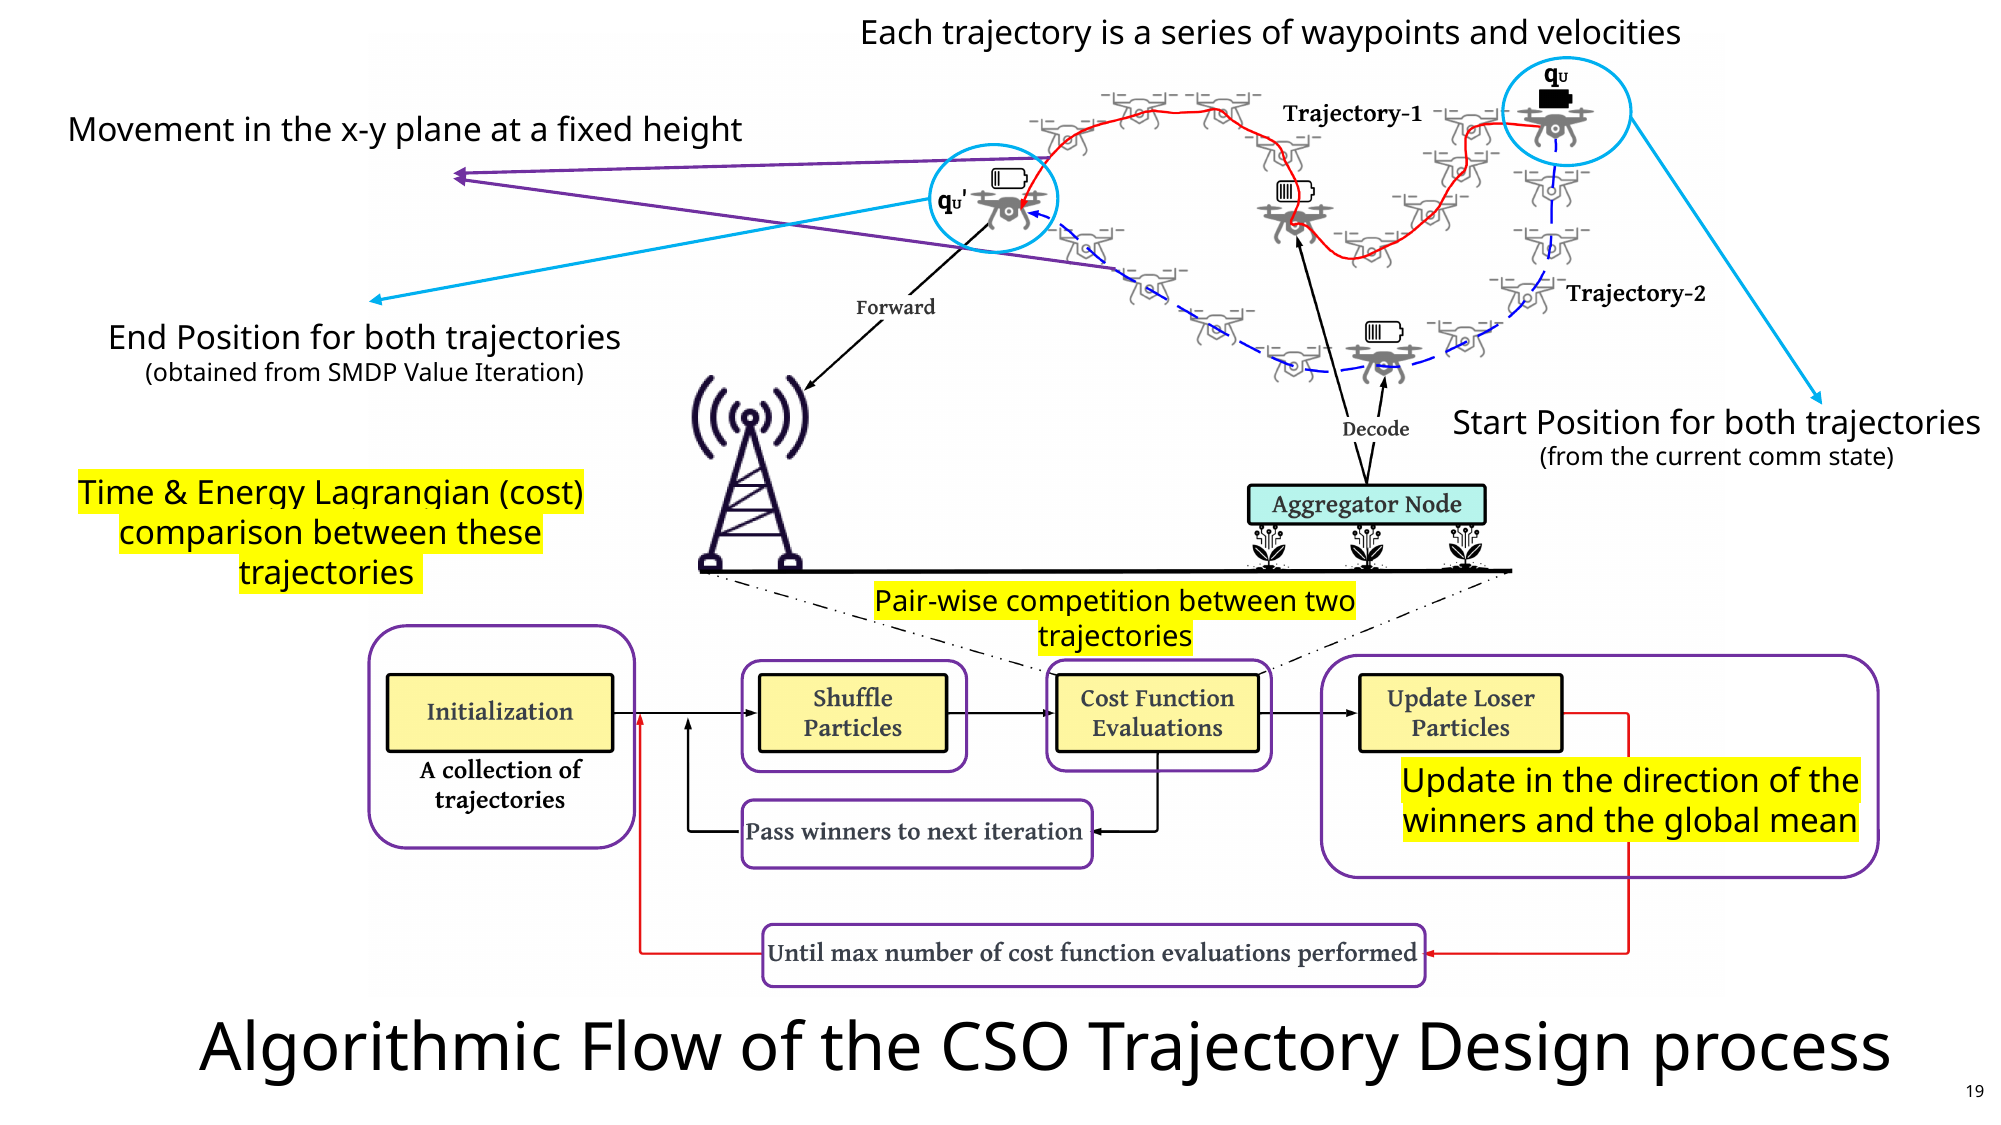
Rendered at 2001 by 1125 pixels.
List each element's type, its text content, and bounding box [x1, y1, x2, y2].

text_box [453, 157, 1050, 174]
text_box [1909, 1062, 2000, 1125]
picture [959, 147, 1029, 157]
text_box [453, 178, 1116, 269]
text_box Each trajectory is a series of waypoints and velocities [843, 3, 1700, 33]
text_box [1725, 654, 1880, 879]
picture [938, 174, 1050, 178]
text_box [1630, 117, 1823, 405]
picture [368, 33, 1725, 997]
text_box Algorithmic Flow of the CSO Trajectory Design process [149, 996, 1944, 1091]
text_box Time & Energy Lagrangian (cost) comparison between these trajectories [14, 463, 368, 599]
text_box End Position for both trajectories (obtained from SMDP Value Iteration) [82, 309, 368, 394]
picture [1505, 60, 1629, 163]
text_box Start Position for both trajectories (from the current comm state) [1725, 393, 2000, 479]
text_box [368, 198, 930, 302]
